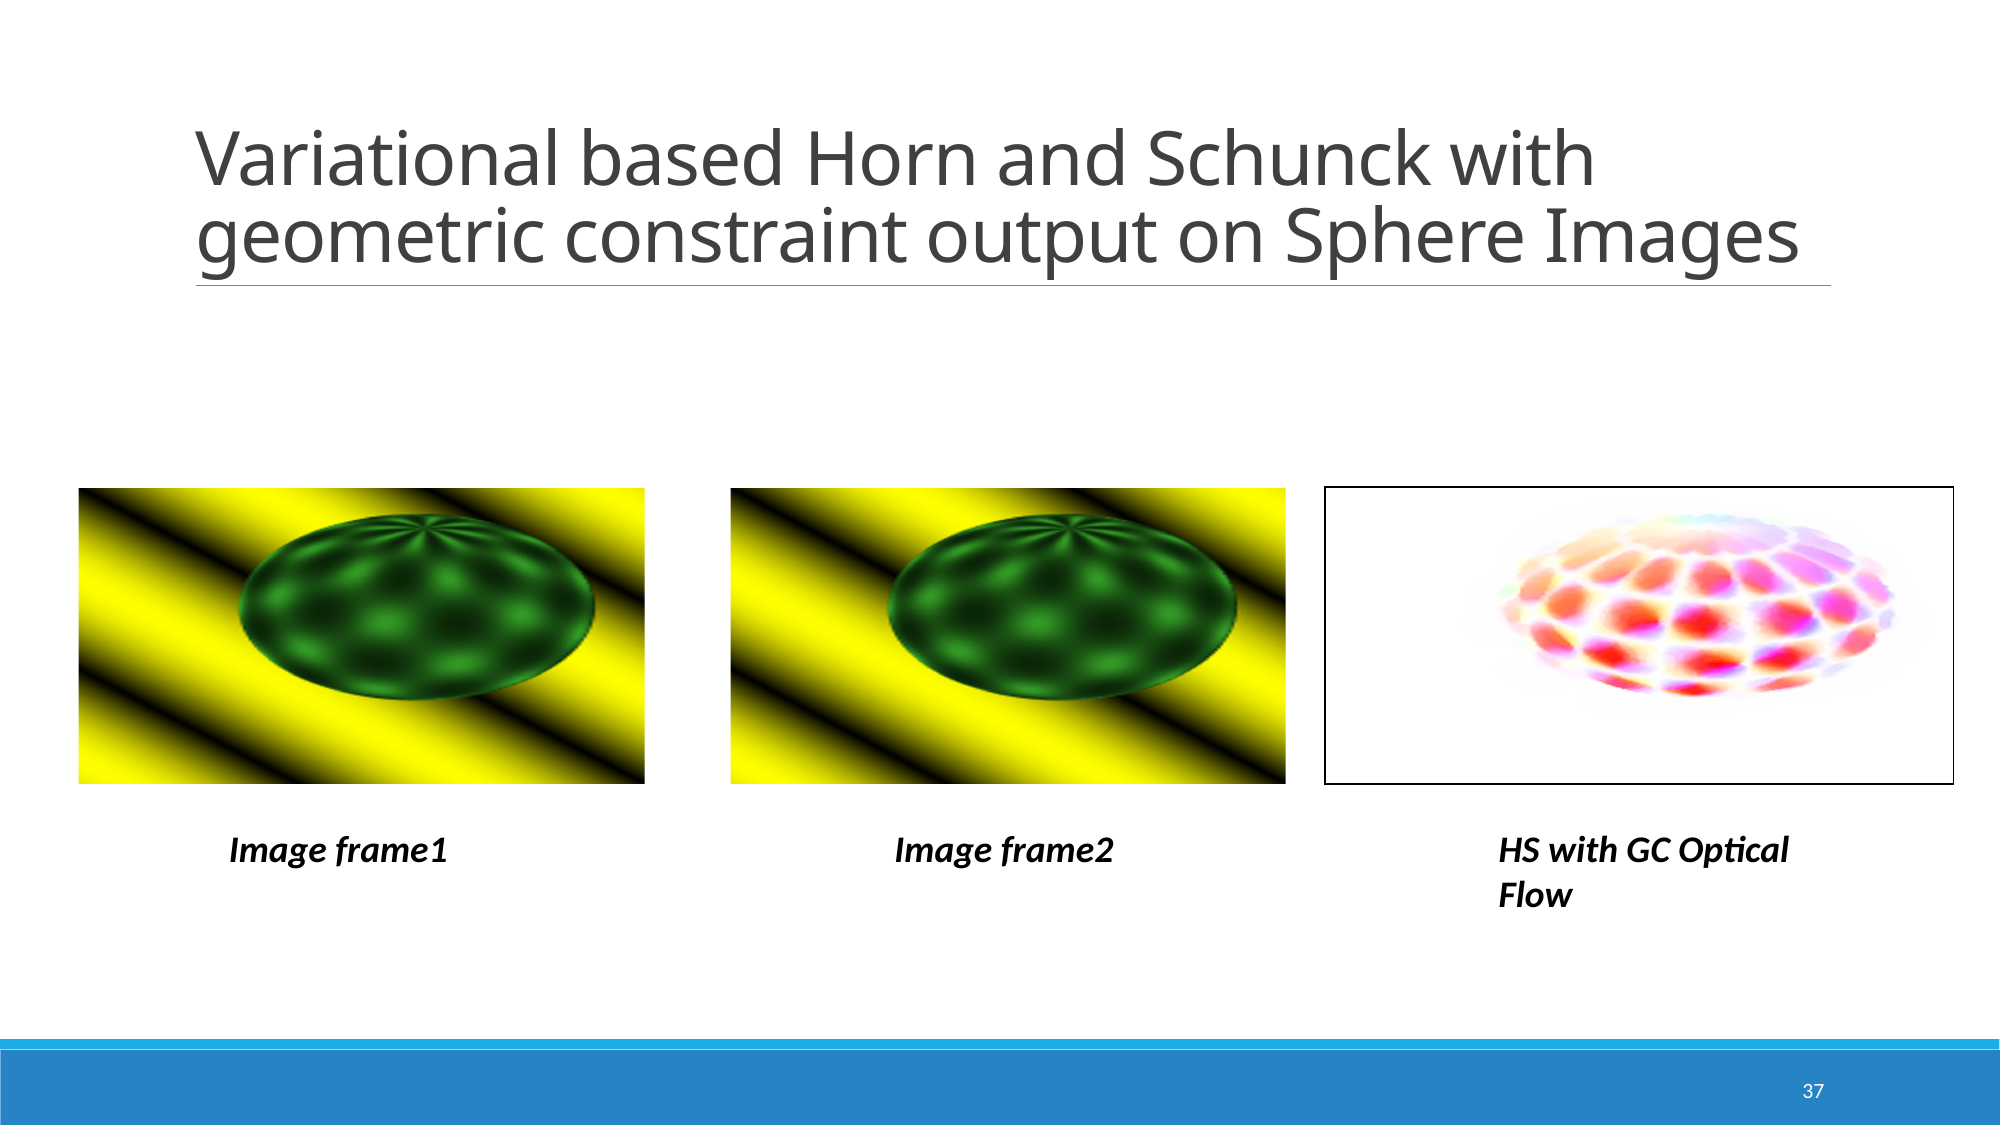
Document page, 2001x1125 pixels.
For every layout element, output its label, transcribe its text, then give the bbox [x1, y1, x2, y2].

slide_number 37 [1624, 1059, 1840, 1120]
picture [1325, 487, 1954, 784]
title Variational based Horn and Schunck with geometric constraint output on Sphere Images [180, 47, 1830, 285]
text_box Image frame2 [871, 818, 1264, 878]
text_box Image frame1 [205, 818, 598, 878]
picture [730, 487, 1287, 784]
text_box HS with GC Optical Flow [1483, 818, 1877, 923]
picture [78, 487, 646, 784]
